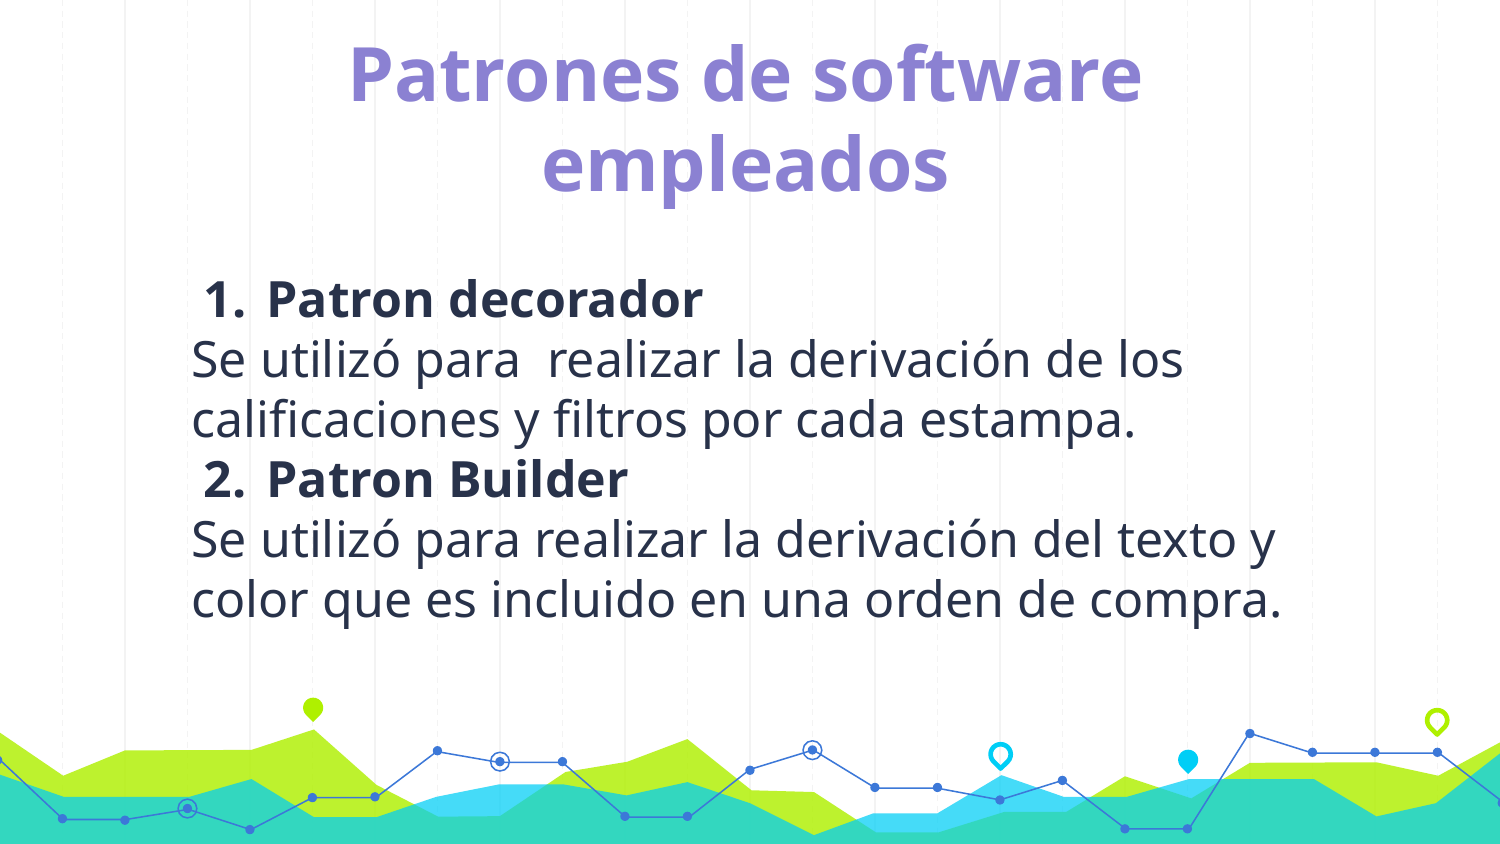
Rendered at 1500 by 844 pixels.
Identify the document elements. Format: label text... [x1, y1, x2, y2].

title Patrones de software empleados [171, 103, 1320, 222]
list Patron decorador Se utilizó para realizar la derivación de los calificaciones y filtros por cada estampa. Patron Builder Se utilizó para realizar la derivación del texto y color que es incluido en una orden de compra. [176, 252, 1325, 681]
